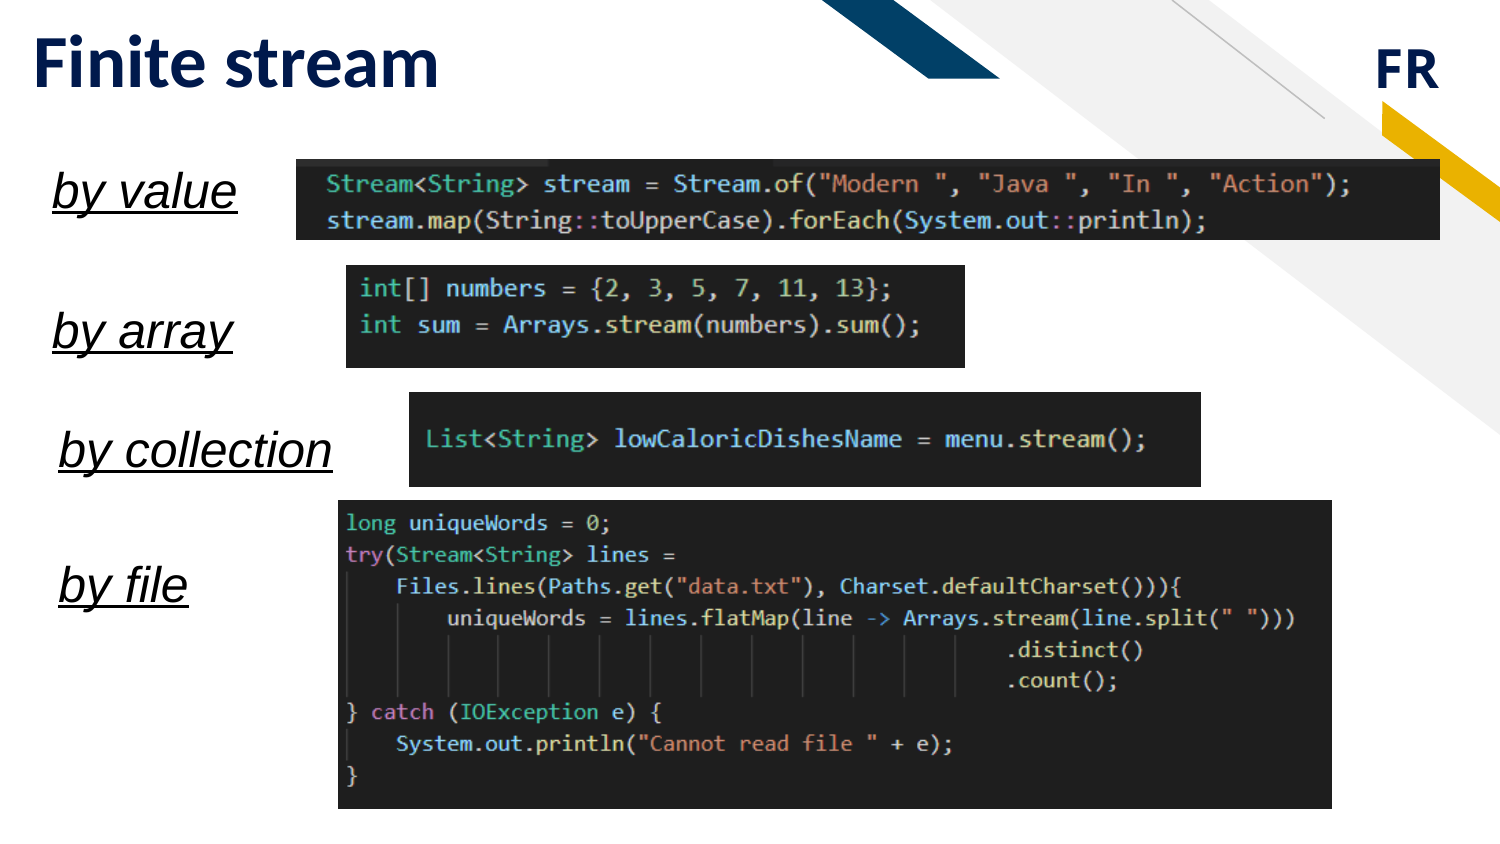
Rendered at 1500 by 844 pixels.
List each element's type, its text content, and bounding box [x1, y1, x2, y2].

list by file [43, 543, 332, 622]
title Finite stream [22, 0, 1091, 105]
picture [345, 265, 965, 368]
picture [409, 392, 1201, 487]
list by array [36, 289, 255, 368]
list by collection [43, 408, 385, 487]
picture [338, 500, 1333, 809]
list by value [36, 149, 255, 228]
picture [296, 159, 1440, 240]
